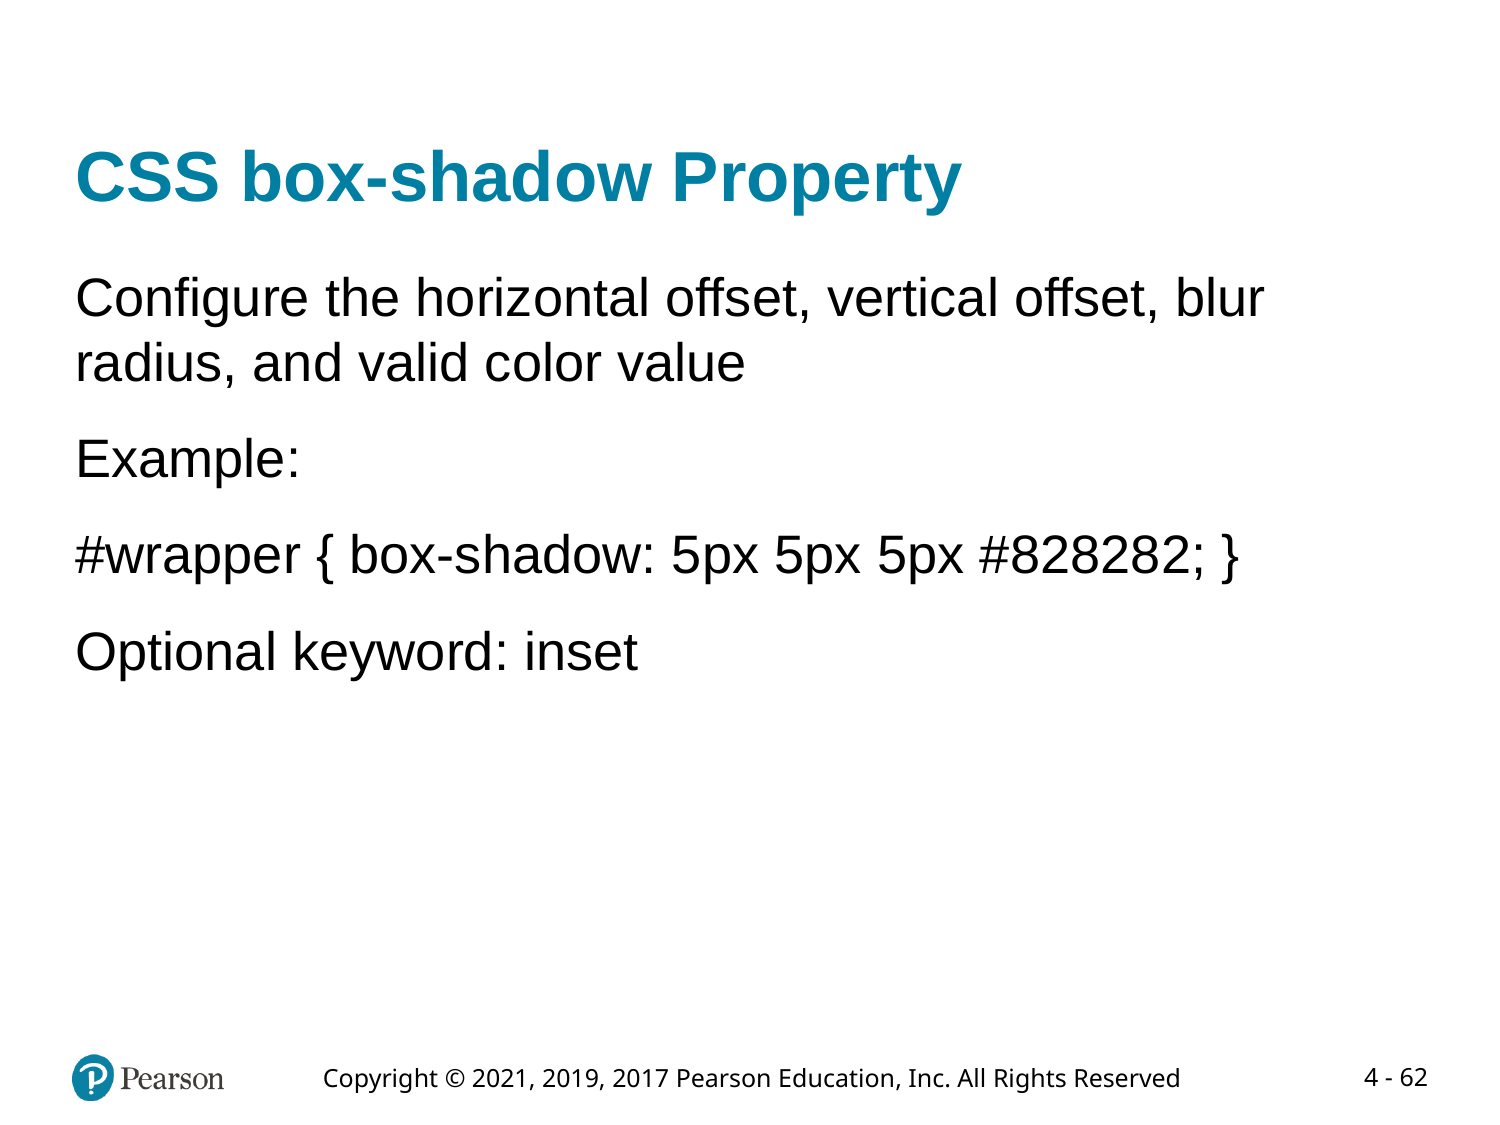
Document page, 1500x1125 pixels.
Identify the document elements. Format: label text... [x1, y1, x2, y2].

picture [72, 1054, 89, 1072]
list Configure the horizontal offset, vertical offset, blur radius, and valid color value Example: #wrapper { box-shadow: 5px 5px 5px #828282; } Optional keyword: inset [75, 262, 1425, 1005]
picture [72, 1087, 83, 1101]
title CSS box-shadow Property [75, 35, 1425, 216]
picture [81, 1064, 107, 1089]
picture [99, 1054, 224, 1101]
